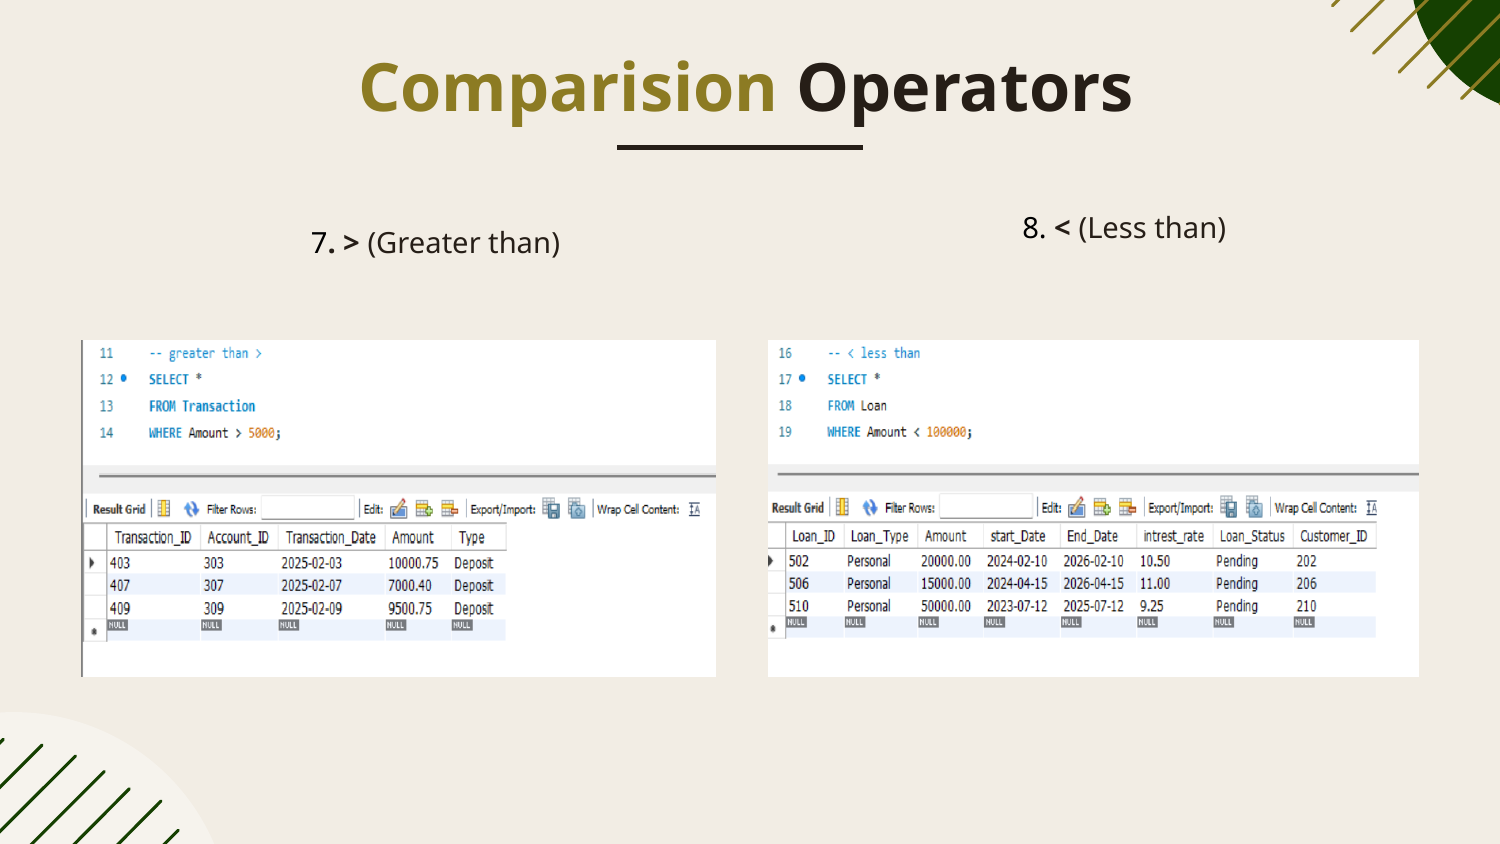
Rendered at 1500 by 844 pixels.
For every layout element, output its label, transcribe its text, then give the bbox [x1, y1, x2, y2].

title Comparision Operators [116, 30, 1383, 202]
text_box 7. > (Greater than) [168, 217, 629, 268]
text_box 8. < (Less than) [849, 201, 1364, 252]
picture [768, 340, 1419, 677]
picture [81, 340, 716, 677]
